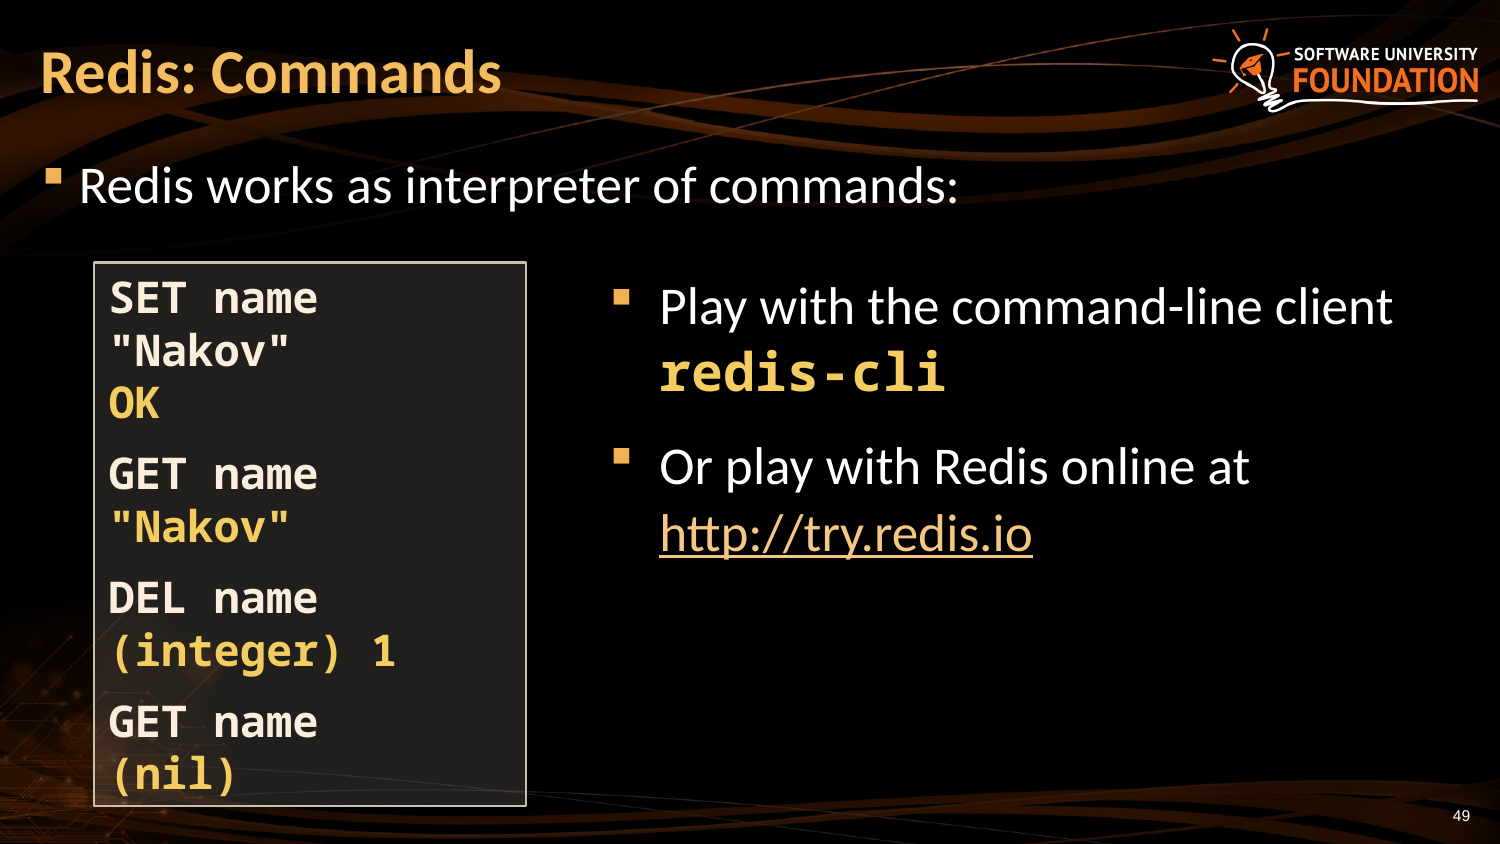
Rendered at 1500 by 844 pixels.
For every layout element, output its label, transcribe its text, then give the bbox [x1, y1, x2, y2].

text_box Play with the command-line client redis-cli Or play with Redis online at http://try.redis.io [595, 263, 1443, 816]
text_box SET name "Nakov" OK GET name "Nakov" DEL name (integer) 1 GET name (nil) [93, 262, 526, 807]
picture [0, 0, 1500, 844]
title Redis: Commands [23, 4, 1202, 142]
list Redis works as interpreter of commands: [23, 141, 1477, 827]
